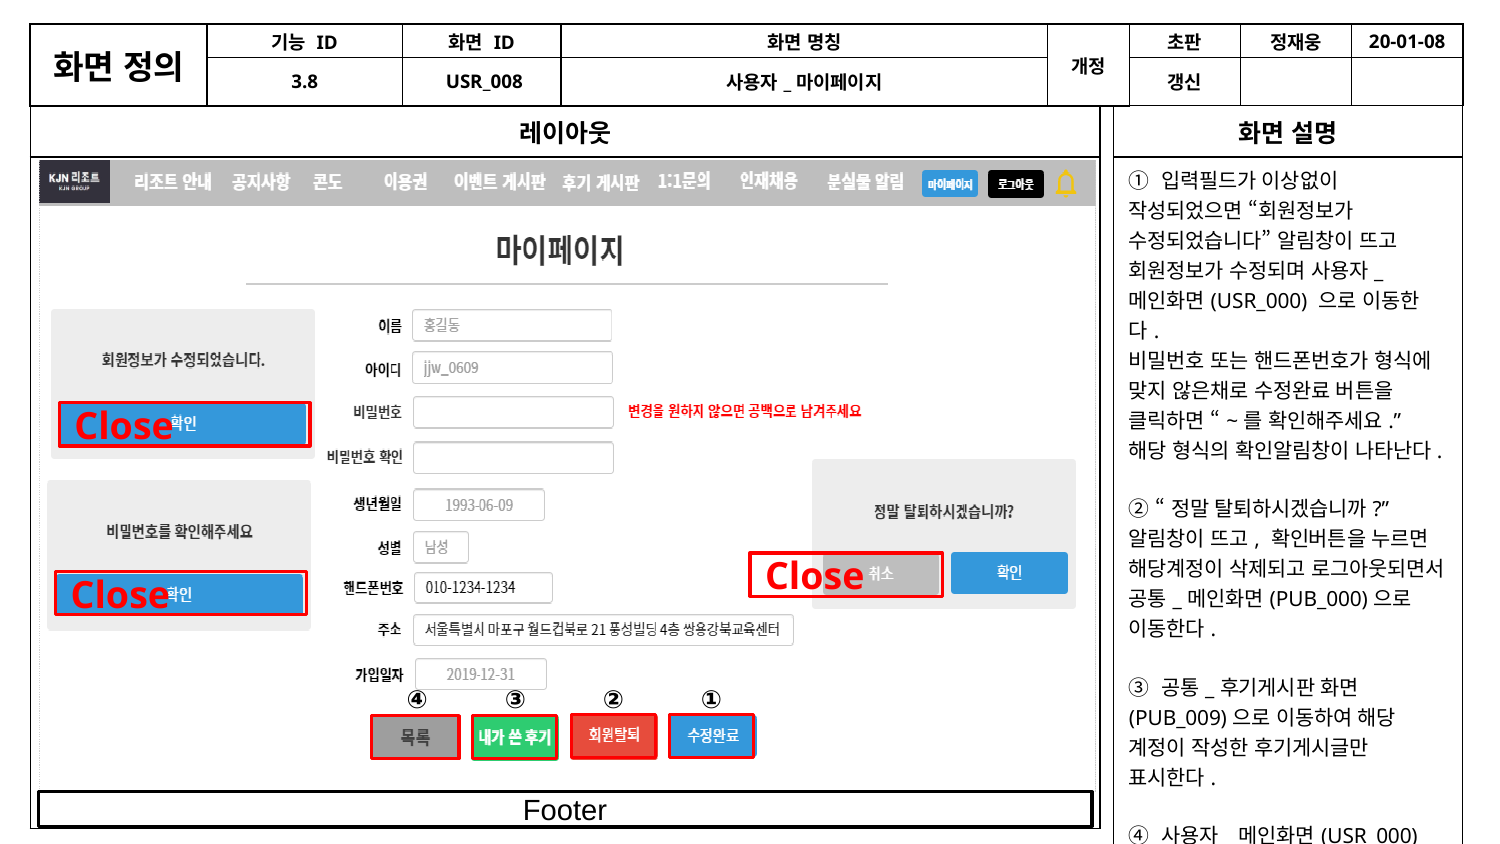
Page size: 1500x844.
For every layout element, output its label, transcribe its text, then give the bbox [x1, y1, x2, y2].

table_header 기능 ID [208, 25, 402, 57]
table_cell [1241, 58, 1351, 105]
table_cell 사용자_마이페이지 [562, 58, 1047, 105]
table_cell [1352, 58, 1462, 105]
table_header 초판 [1130, 25, 1240, 57]
table_cell ① 입력필드가 이상없이 작성되었으면 “회원정보가 수정되었습니다” 알림창이 뜨고 회원정보가 수정되며 사용자_메인화면(USR_000) 으로 이동한다. 비밀번호 또는 핸드폰번호가 형식에 맞지 않은채로 수정완료 버튼을 클릭하면 “~를 확인해주세요.” 해당 형식의 확인알림창이 나타난다. ② “정말 탈퇴하시겠습니까?” 알림창이 뜨고, 확인버튼을 누르면 해당계정이 삭제되고 로그아웃되면서 공통_메인화면(PUB_000)으로 이동한다. ③ 공통_후기게시판 화면(PUB_009)으로 이동하여 해당 계정이 작성한 후기게시글만 표시한다. ④ 사용자_메인화면(USR_000)으로 이동한다. [1114, 158, 1462, 844]
table_header 개정 [1048, 25, 1129, 105]
table_header 화면 ID [403, 25, 560, 57]
picture [38, 160, 1096, 793]
table_header 정재웅 [1241, 25, 1351, 57]
table_cell 갱신 [1130, 58, 1240, 105]
table_cell USR_008 [403, 58, 560, 105]
text_box Footer [38, 798, 1093, 827]
table_cell 3.8 [208, 58, 402, 105]
table_header 레이아웃 [31, 106, 1099, 156]
table_header 화면 명칭 [562, 25, 1047, 57]
table_header 화면 정의 [31, 25, 206, 105]
table_cell [31, 158, 1099, 828]
table_header 20-01-08 [1352, 25, 1462, 57]
table_header 화면 설명 [1114, 106, 1462, 156]
